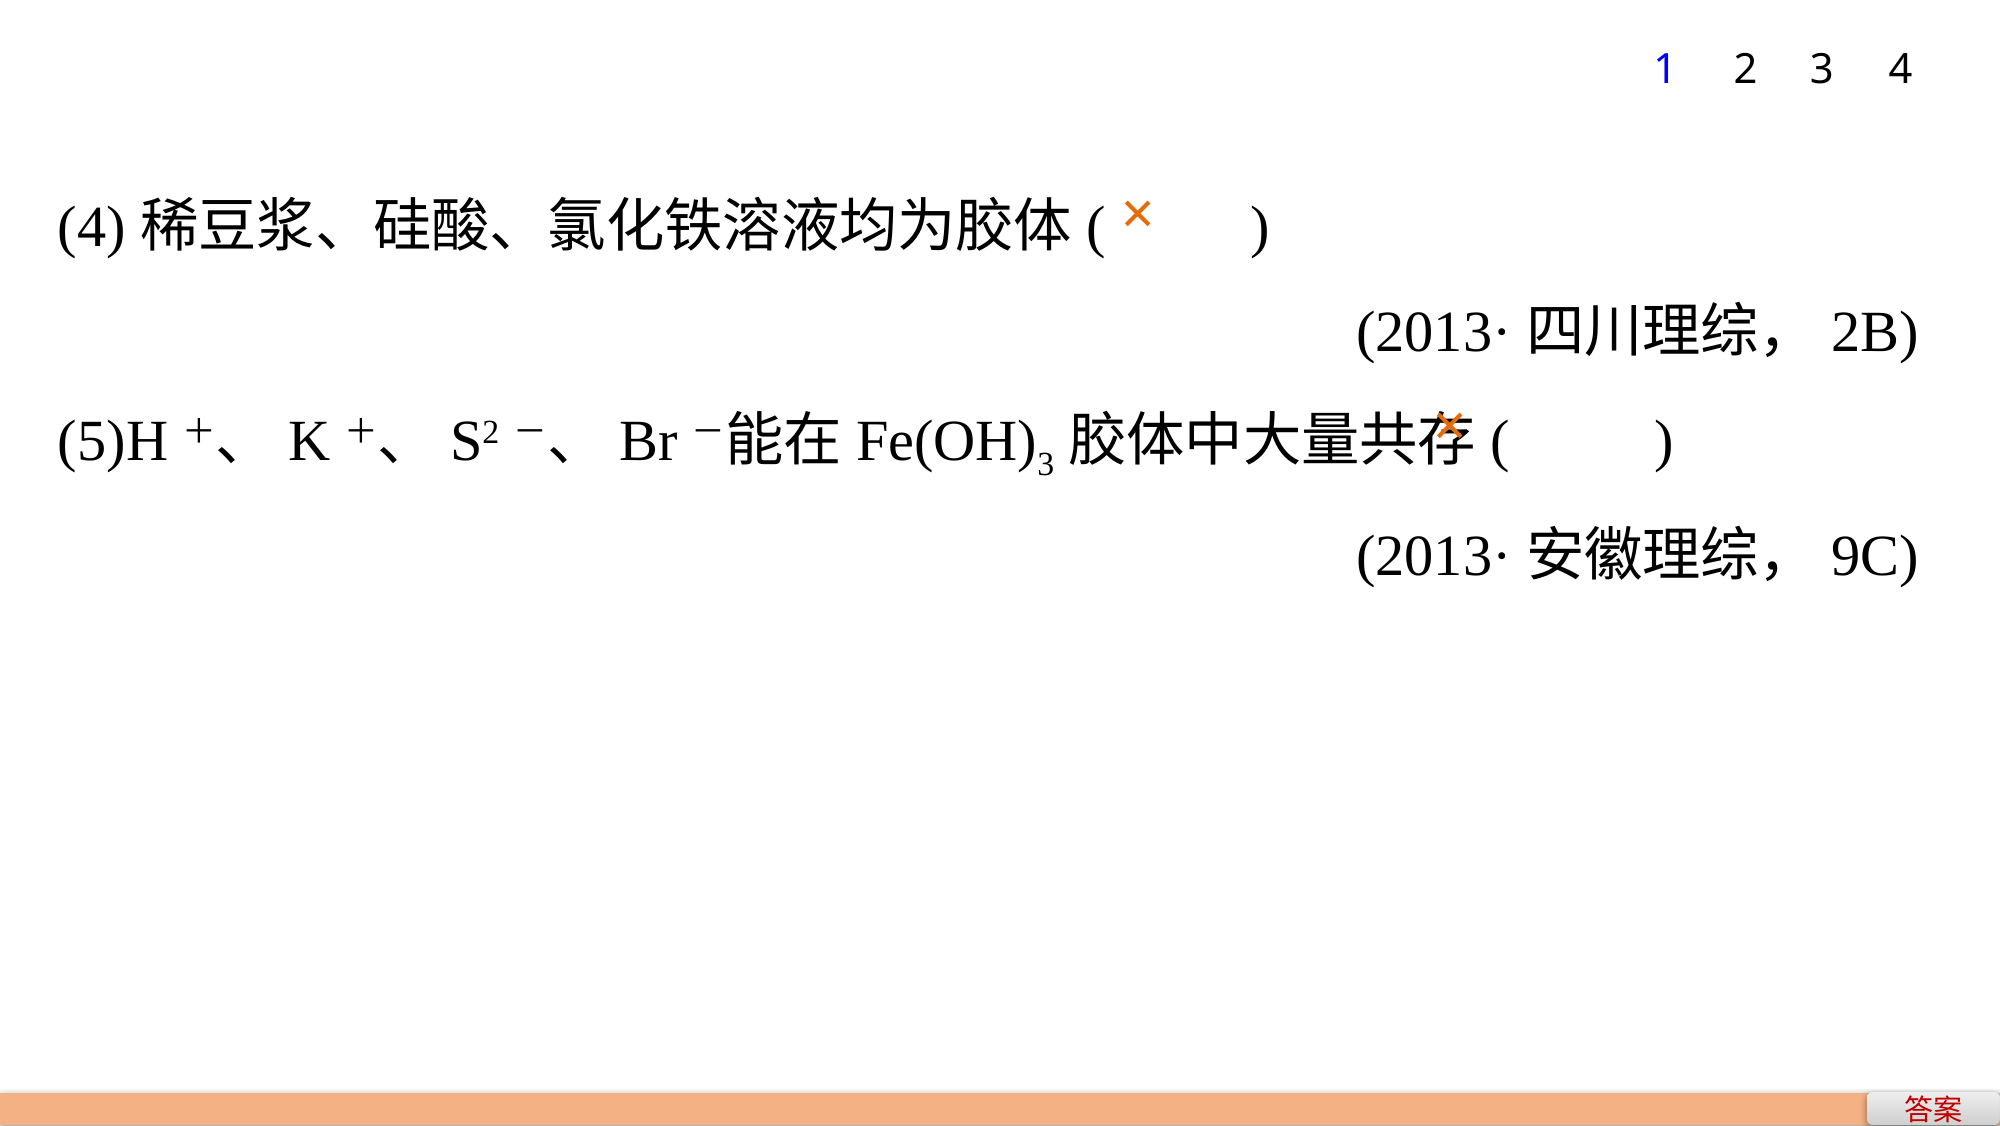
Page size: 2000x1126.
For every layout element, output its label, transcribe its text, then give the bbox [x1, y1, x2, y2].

text_box (4)稀豆浆、硅酸、氯化铁溶液均为胶体( ) (2013·四川理综，2B) (5)H＋、K＋、S2－、Br－能在Fe(OH)3胶体中大量共存( ) (2013·安徽理综，9C) [43, 145, 1934, 595]
text_box 4 [1867, 19, 1933, 114]
text_box 2 [1715, 19, 1777, 114]
text_box × [1107, 169, 1171, 254]
text_box 1 [1632, 19, 1698, 114]
text_box 3 [1793, 19, 1851, 114]
text_box [0, 1092, 1866, 1126]
text_box × [1418, 380, 1482, 466]
text_box 答案 [1866, 1091, 2000, 1126]
